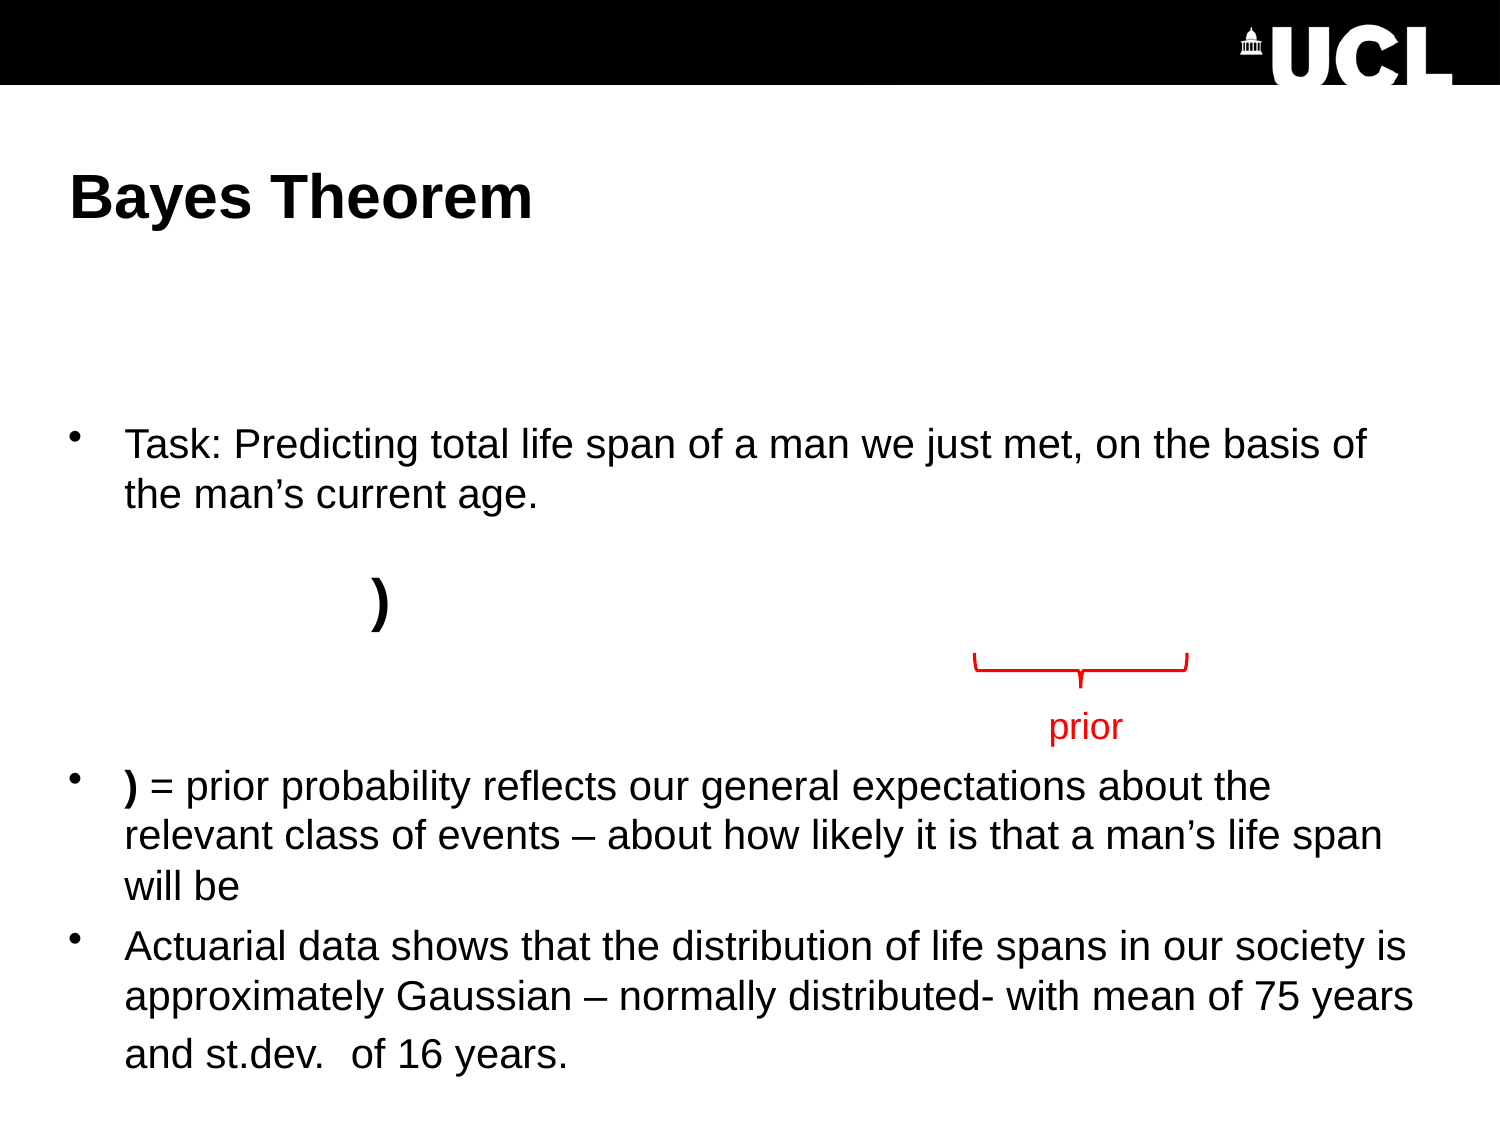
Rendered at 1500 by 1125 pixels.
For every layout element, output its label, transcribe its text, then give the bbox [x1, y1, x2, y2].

text_box prior [1033, 694, 1247, 754]
picture [0, 0, 1500, 85]
title Bayes Theorem [54, 148, 1447, 362]
text_box [972, 652, 1189, 689]
